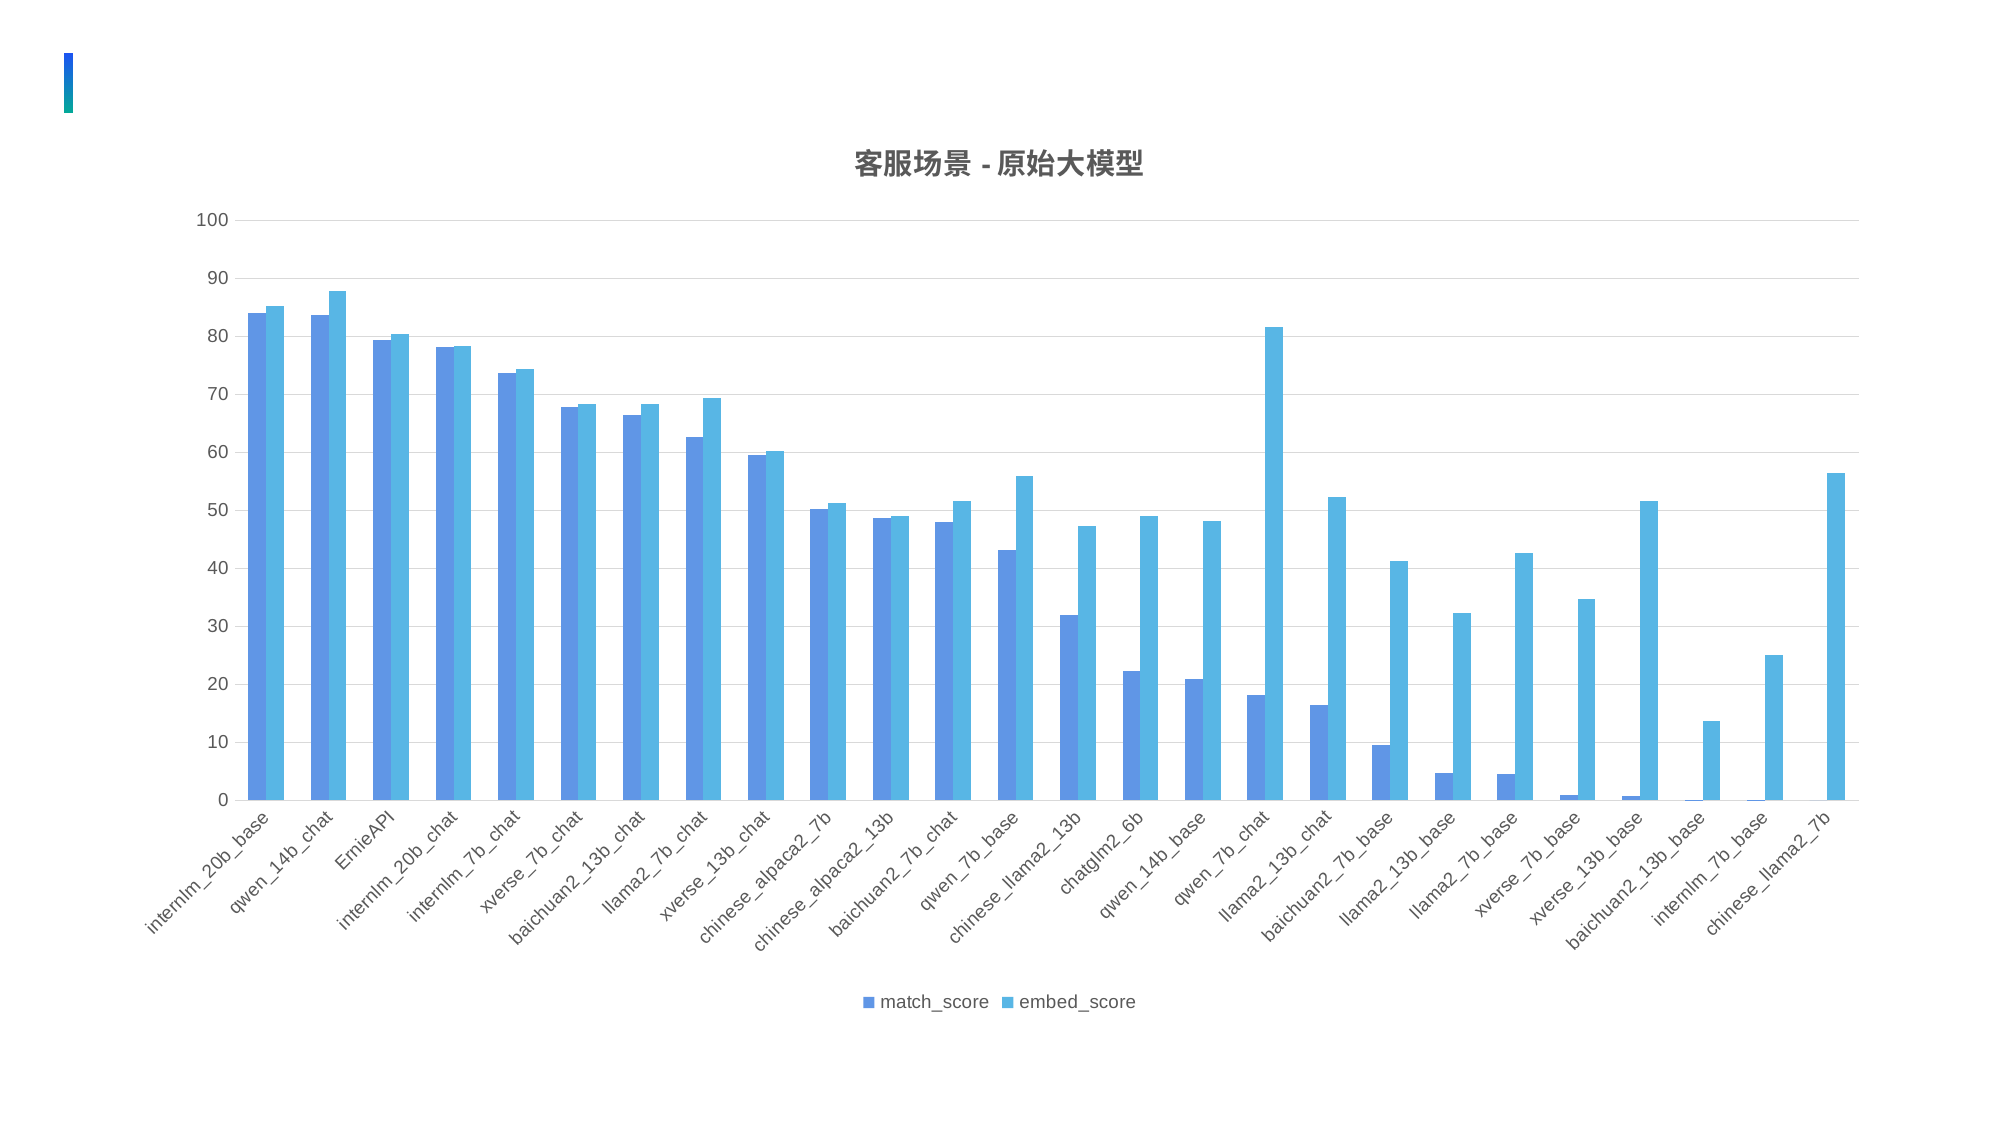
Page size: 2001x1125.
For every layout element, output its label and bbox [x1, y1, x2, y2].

chart [105, 105, 1895, 1020]
